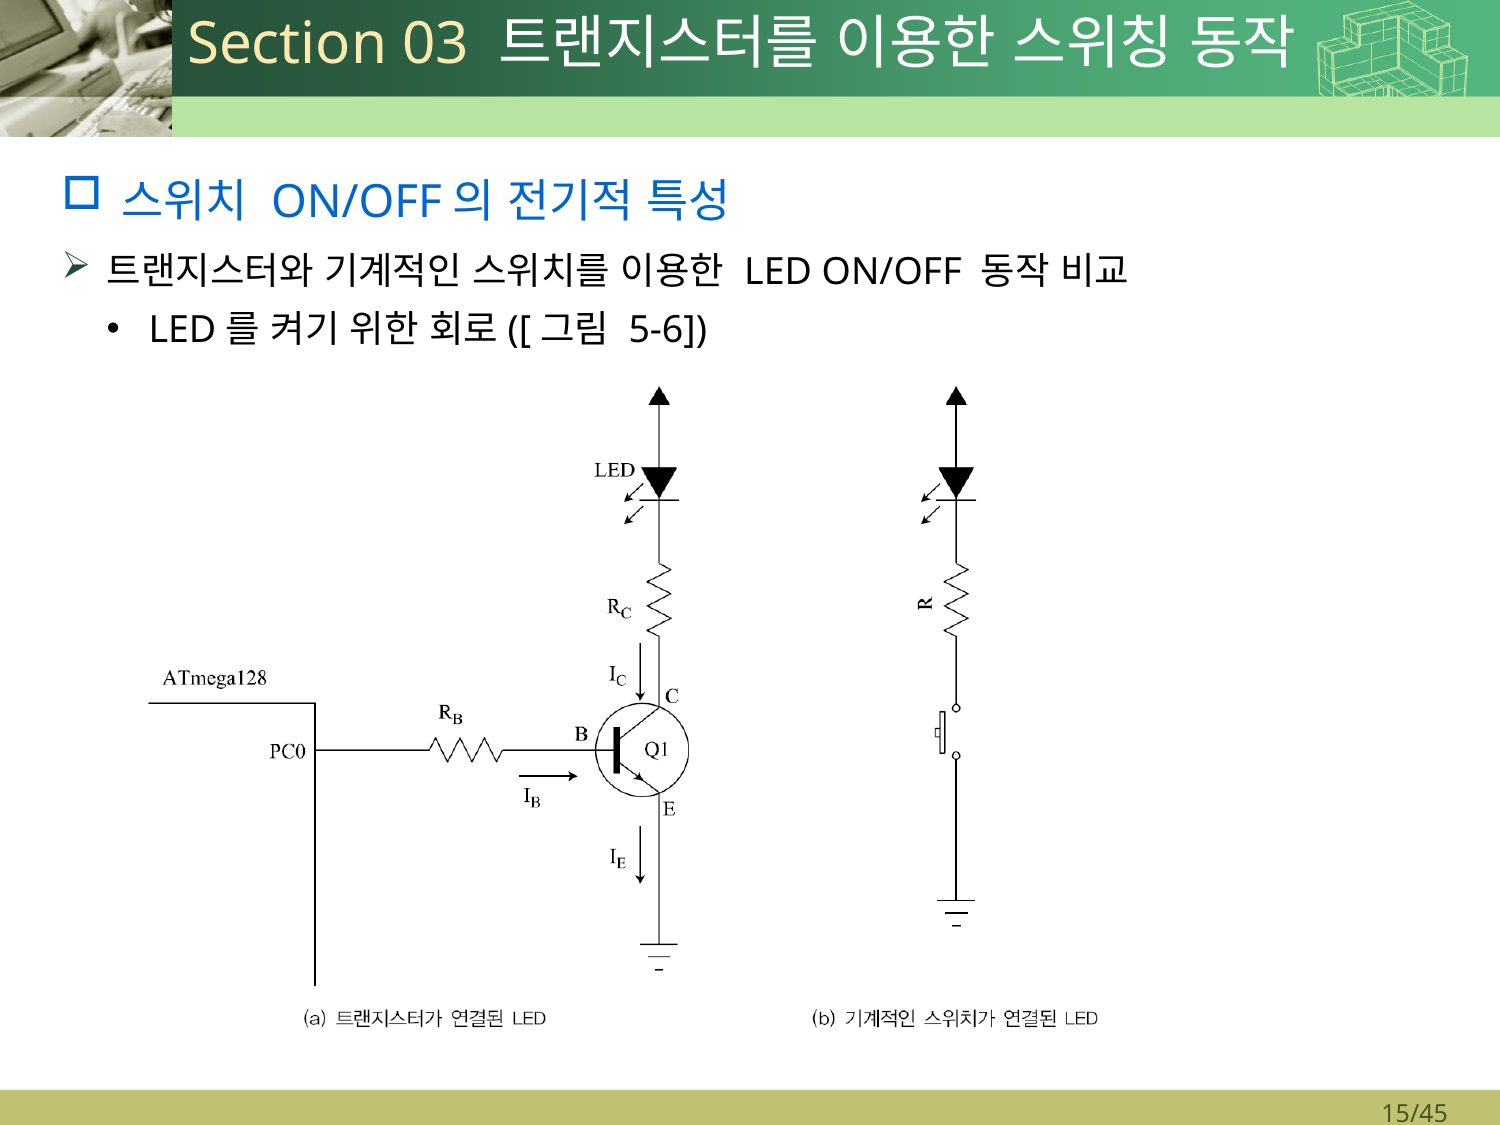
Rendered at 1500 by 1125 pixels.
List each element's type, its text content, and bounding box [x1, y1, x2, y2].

list 스위치 ON/OFF의 전기적 특성 트랜지스터와 기계적인 스위치를 이용한 LED ON/OFF 동작 비교 LED를 켜기 위한 회로([그림 5-6]) [46, 164, 1412, 1067]
picture [145, 381, 1104, 1036]
title Section 03 트랜지스터를 이용한 스위칭 동작 [172, 75, 1415, 94]
text_box [0, 0, 1500, 75]
picture [0, 75, 1500, 151]
